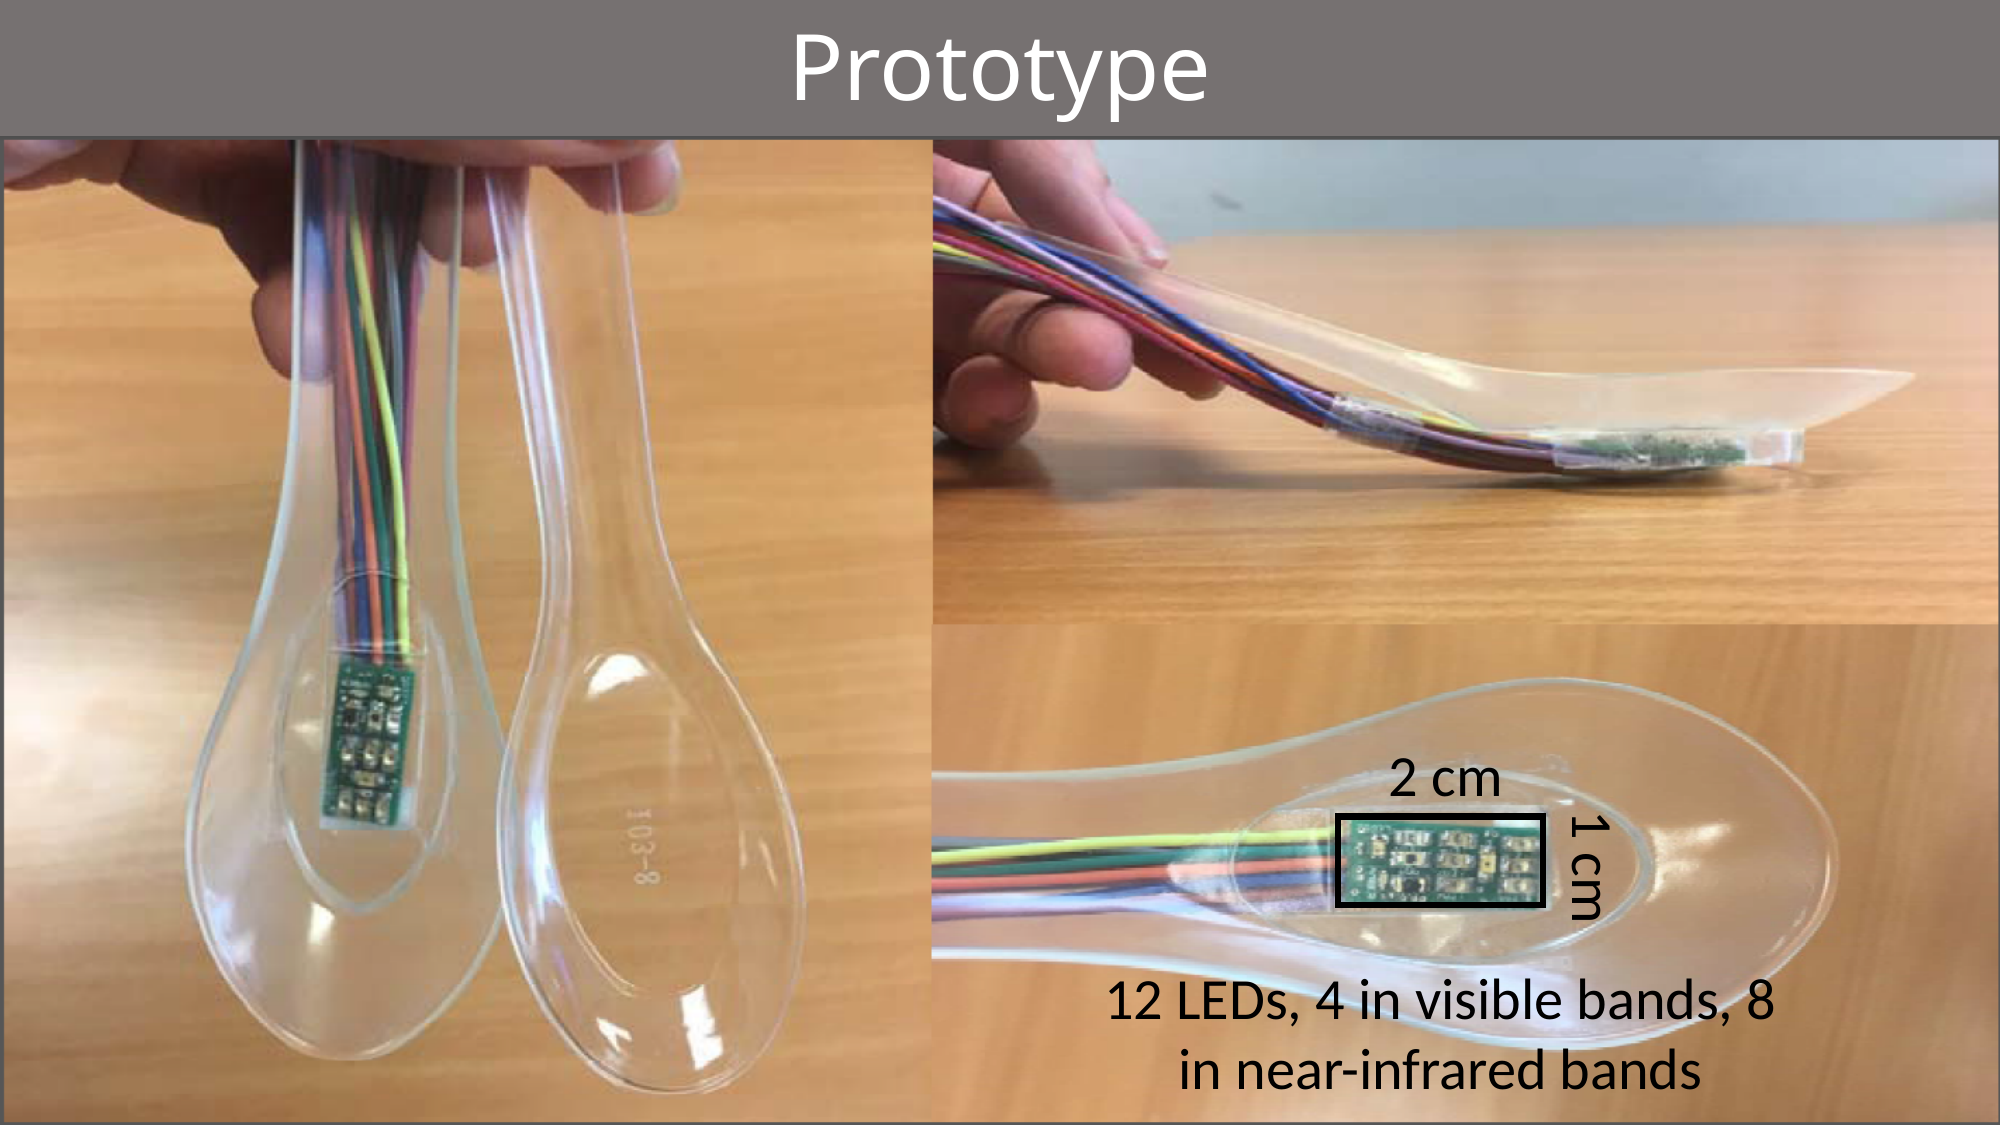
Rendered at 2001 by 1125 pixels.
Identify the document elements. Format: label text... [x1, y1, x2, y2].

title Prototype [0, 0, 2000, 136]
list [0, 136, 2000, 1125]
